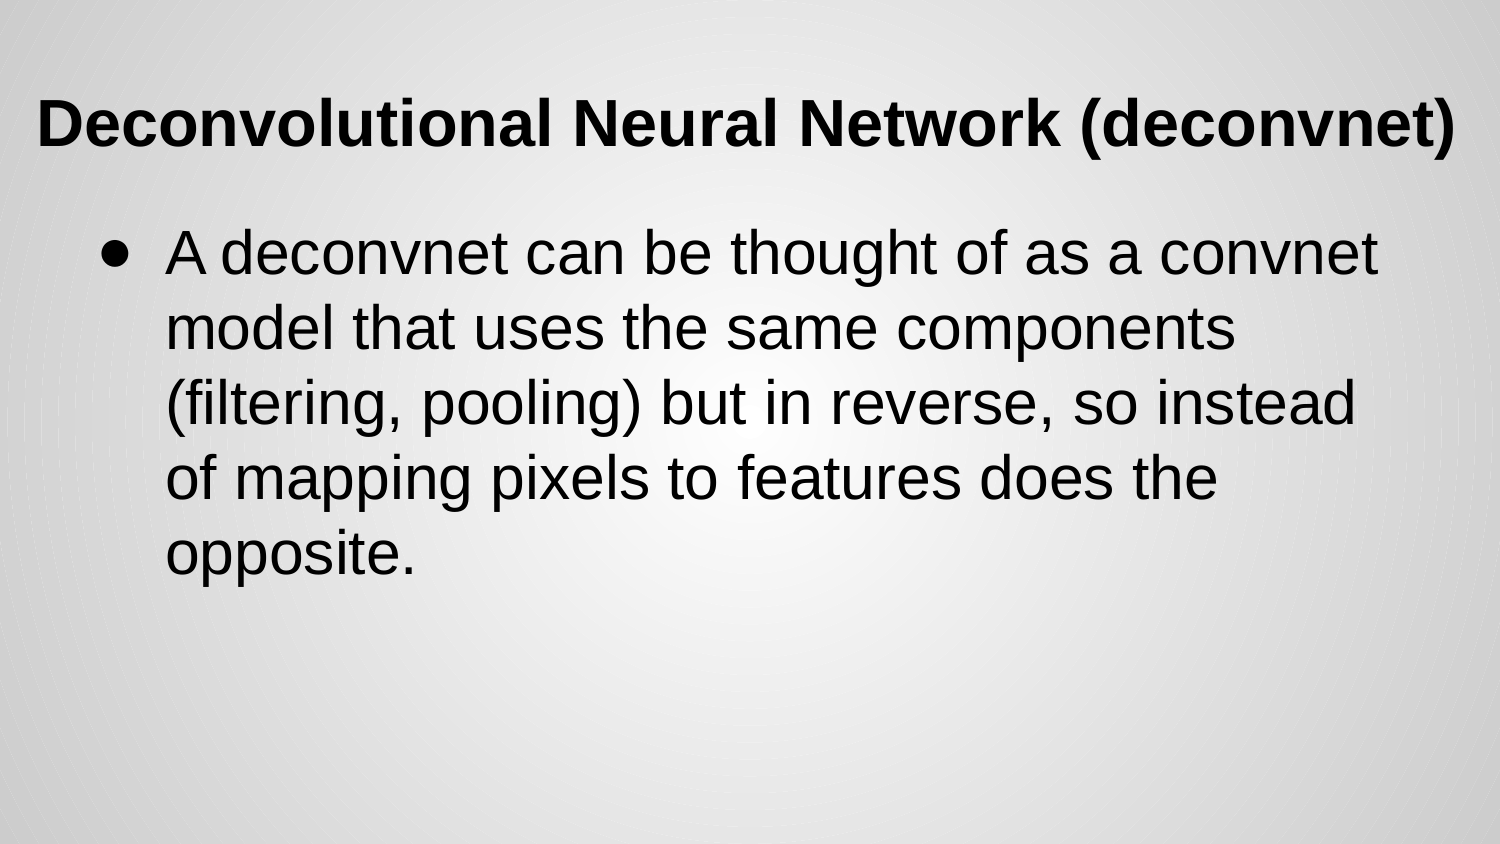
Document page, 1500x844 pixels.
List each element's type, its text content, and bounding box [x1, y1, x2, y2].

title Deconvolutional Neural Network (deconvnet) [21, 33, 1481, 175]
list A deconvnet can be thought of as a convnet model that uses the same components (filtering, pooling) but in reverse, so instead of mapping pixels to features does the opposite. [75, 196, 1425, 808]
